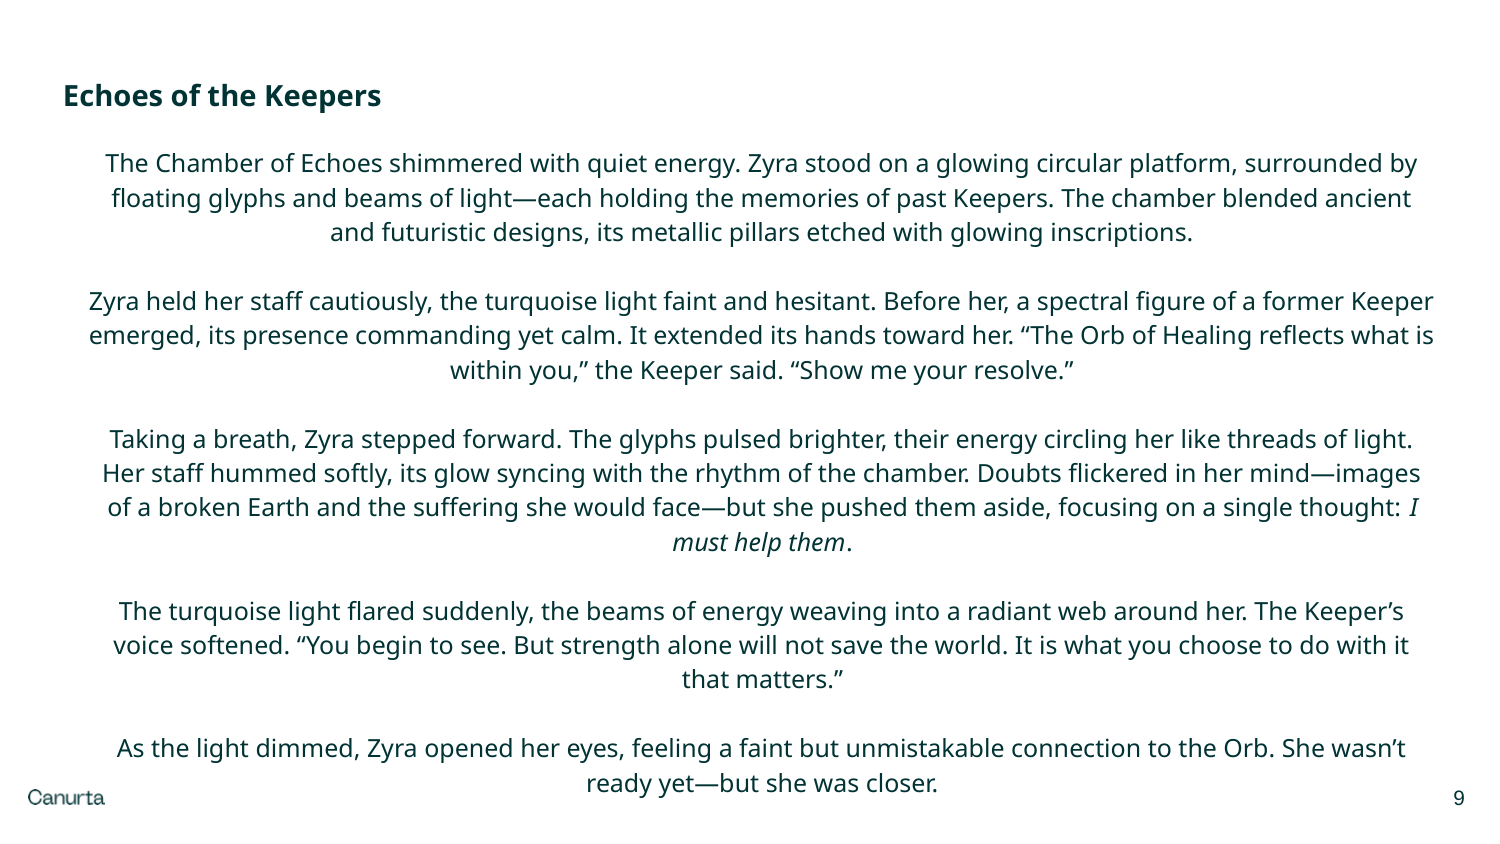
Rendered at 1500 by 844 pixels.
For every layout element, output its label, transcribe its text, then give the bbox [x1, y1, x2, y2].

list The Chamber of Echoes shimmered with quiet energy. Zyra stood on a glowing circular platform, surrounded by floating glyphs and beams of light—each holding the memories of past Keepers. The chamber blended ancient and futuristic designs, its metallic pillars etched with glowing inscriptions. Zyra held her staff cautiously, the turquoise light faint and hesitant. Before her, a spectral figure of a former Keeper emerged, its presence commanding yet calm. It extended its hands toward her. “The Orb of Healing reflects what is within you,” the Keeper said. “Show me your resolve.” Taking a breath, Zyra stepped forward. The glyphs pulsed brighter, their energy circling her like threads of light. Her staff hummed softly, its glow syncing with the rhythm of the chamber. Doubts flickered in her mind—images of a broken Earth and the suffering she would face—but she pushed them aside, focusing on a single thought: I must help them. The turquoise light flared suddenly, the beams of energy weaving into a radiant web around her. The Keeper’s voice softened. “You begin to see. But strength alone will not save the world. It is what you choose to do with it that matters.” As the light dimmed, Zyra opened her eyes, feeling a faint but unmistakable connection to the Orb. She wasn’t ready yet—but she was closer. [54, 128, 1452, 250]
text_box Echoes of the Keepers [47, 62, 672, 128]
slide_number 9 [1389, 764, 1480, 830]
picture [28, 789, 105, 805]
